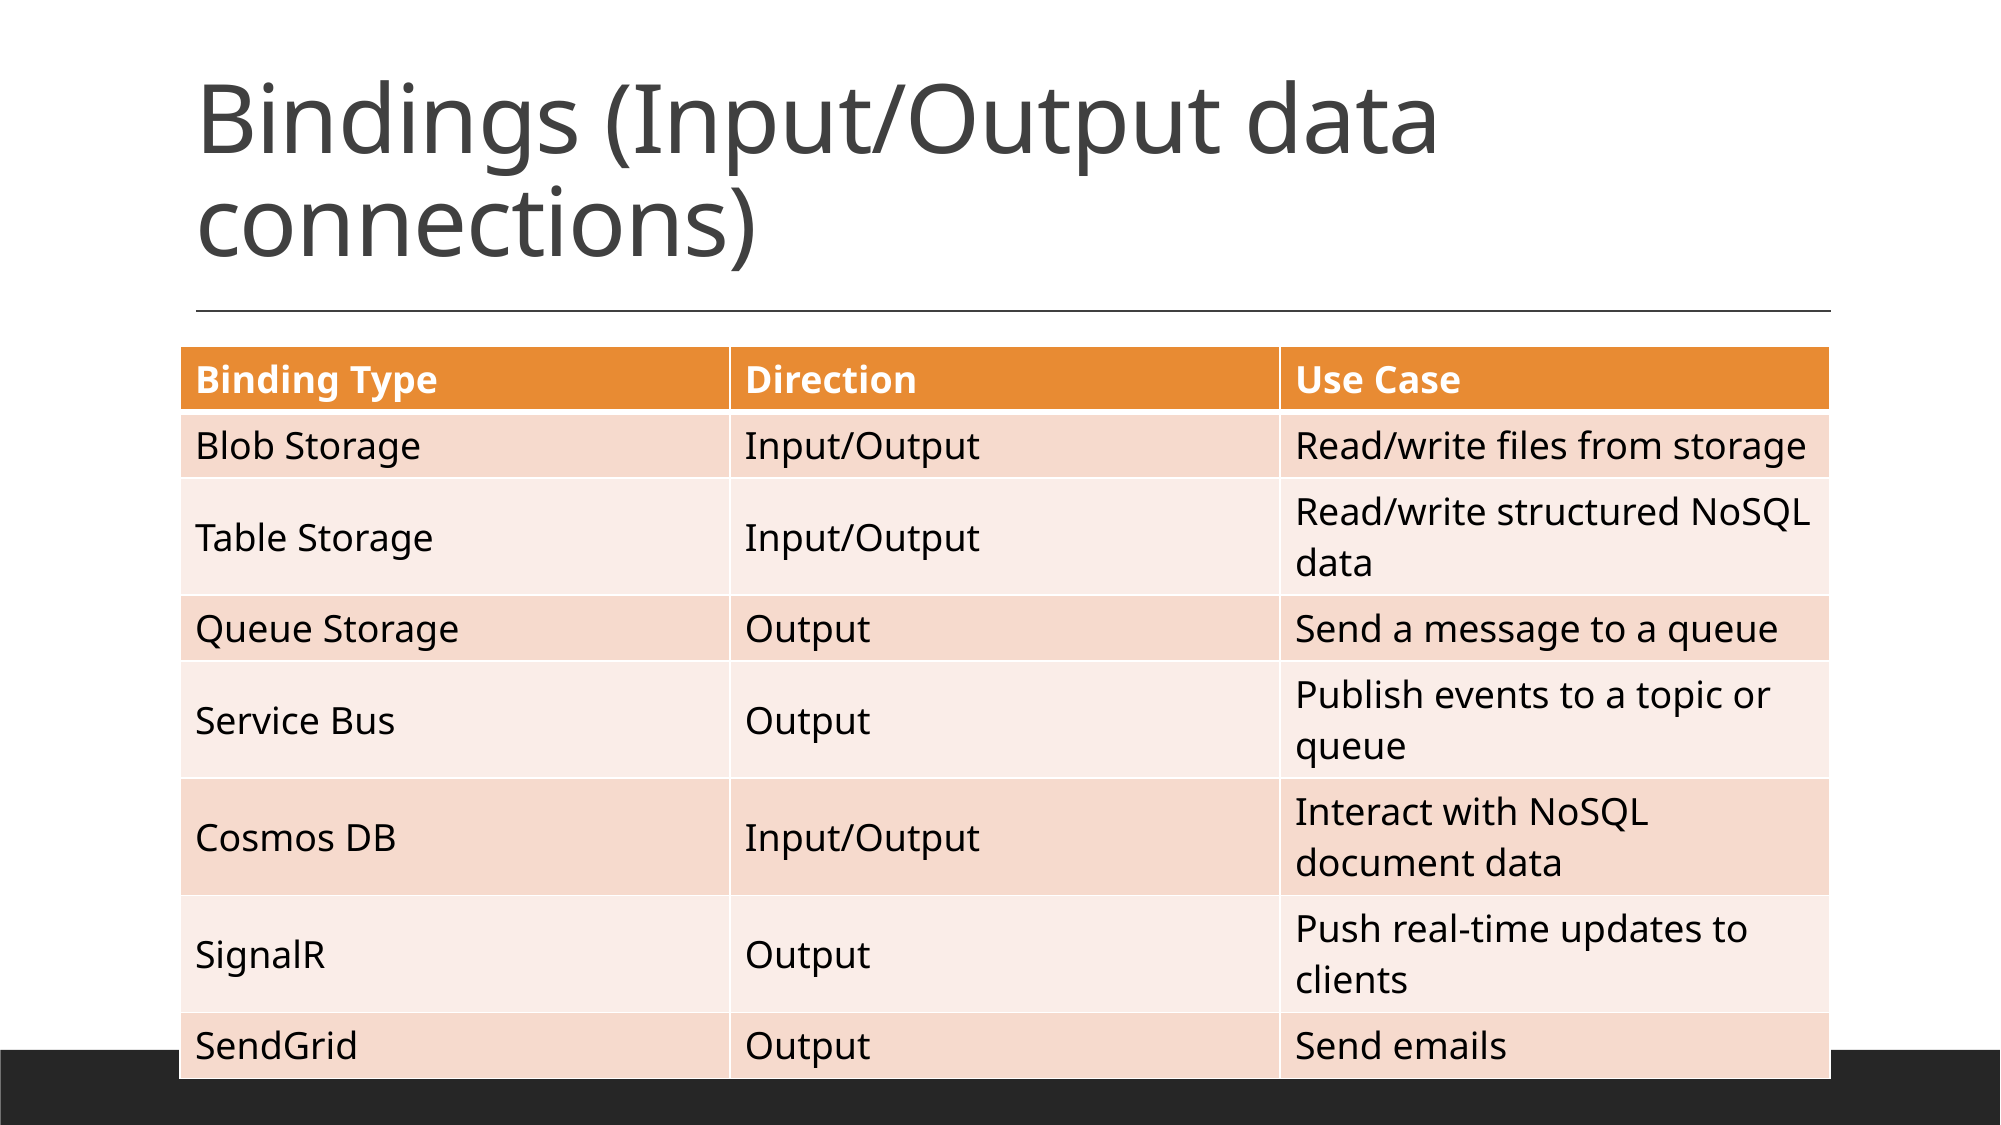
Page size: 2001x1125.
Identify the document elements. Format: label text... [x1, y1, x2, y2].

table_cell Send emails [1281, 1013, 1829, 1078]
table_cell Input/Output [731, 479, 1279, 594]
table_cell Table Storage [181, 479, 729, 594]
table_cell Output [731, 662, 1279, 777]
table_cell Blob Storage [181, 415, 729, 477]
table_cell Input/Output [731, 415, 1279, 477]
table_cell Output [731, 896, 1279, 1012]
table_cell Input/Output [731, 779, 1279, 895]
table_cell Read/write structured NoSQL data [1281, 479, 1829, 594]
table_cell Service Bus [181, 662, 729, 777]
table_header Direction [731, 347, 1279, 409]
table_cell Queue Storage [181, 596, 729, 660]
table_cell Output [731, 596, 1279, 660]
title Bindings (Input/Output data connections) [180, 47, 1830, 285]
table_header Binding Type [181, 347, 729, 409]
table_cell Publish events to a topic or queue [1281, 662, 1829, 777]
table_cell Push real-time updates to clients [1281, 896, 1829, 1012]
table_cell Interact with NoSQL document data [1281, 779, 1829, 895]
table_cell SendGrid [181, 1013, 729, 1078]
table_cell Cosmos DB [181, 779, 729, 895]
table_cell Send a message to a queue [1281, 596, 1829, 660]
table_header Use Case [1281, 347, 1829, 409]
table_cell Output [731, 1013, 1279, 1078]
table_cell SignalR [181, 896, 729, 1012]
table_cell Read/write files from storage [1281, 415, 1829, 477]
